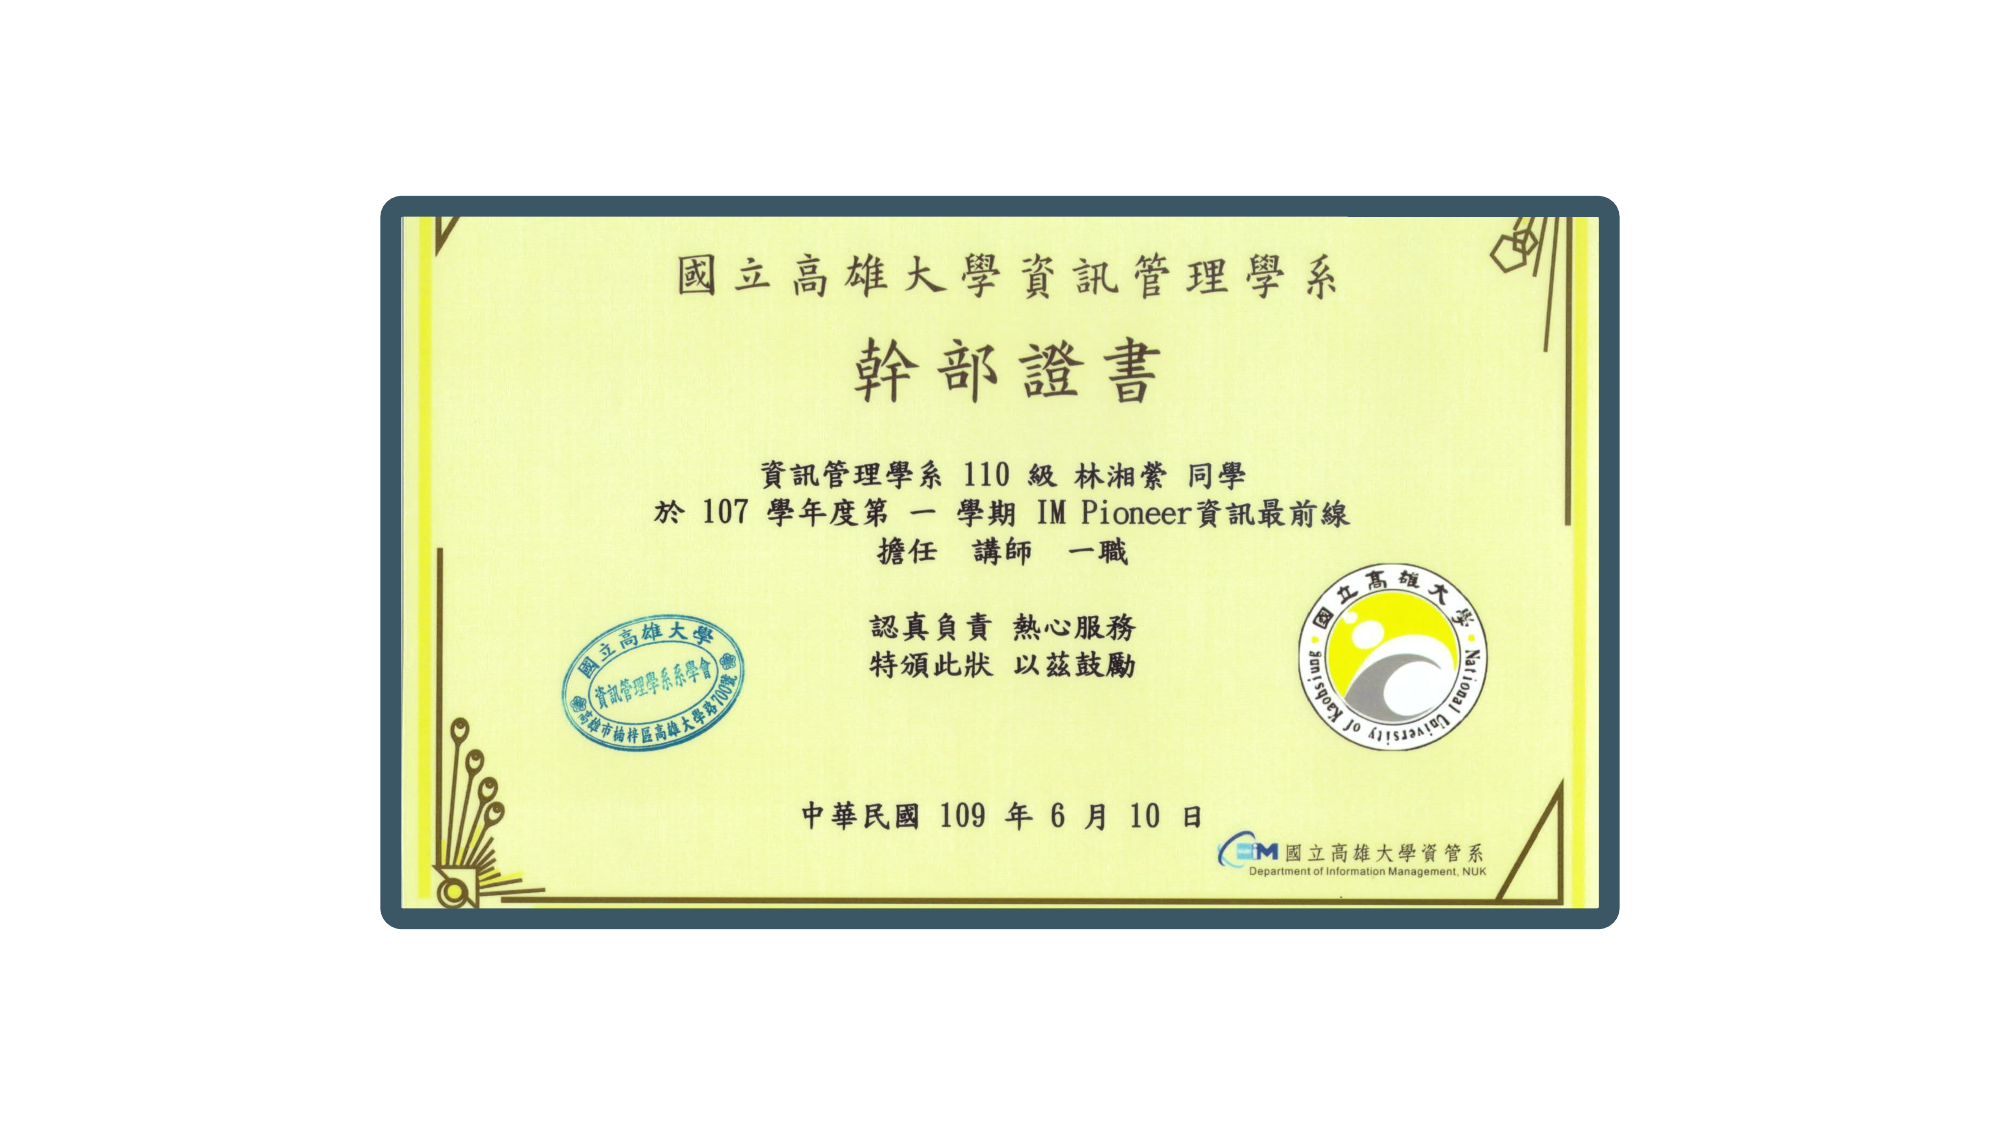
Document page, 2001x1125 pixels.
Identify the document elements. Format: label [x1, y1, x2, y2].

text_box [1357, 205, 1611, 920]
picture [643, 0, 1357, 1125]
text_box [389, 205, 643, 920]
